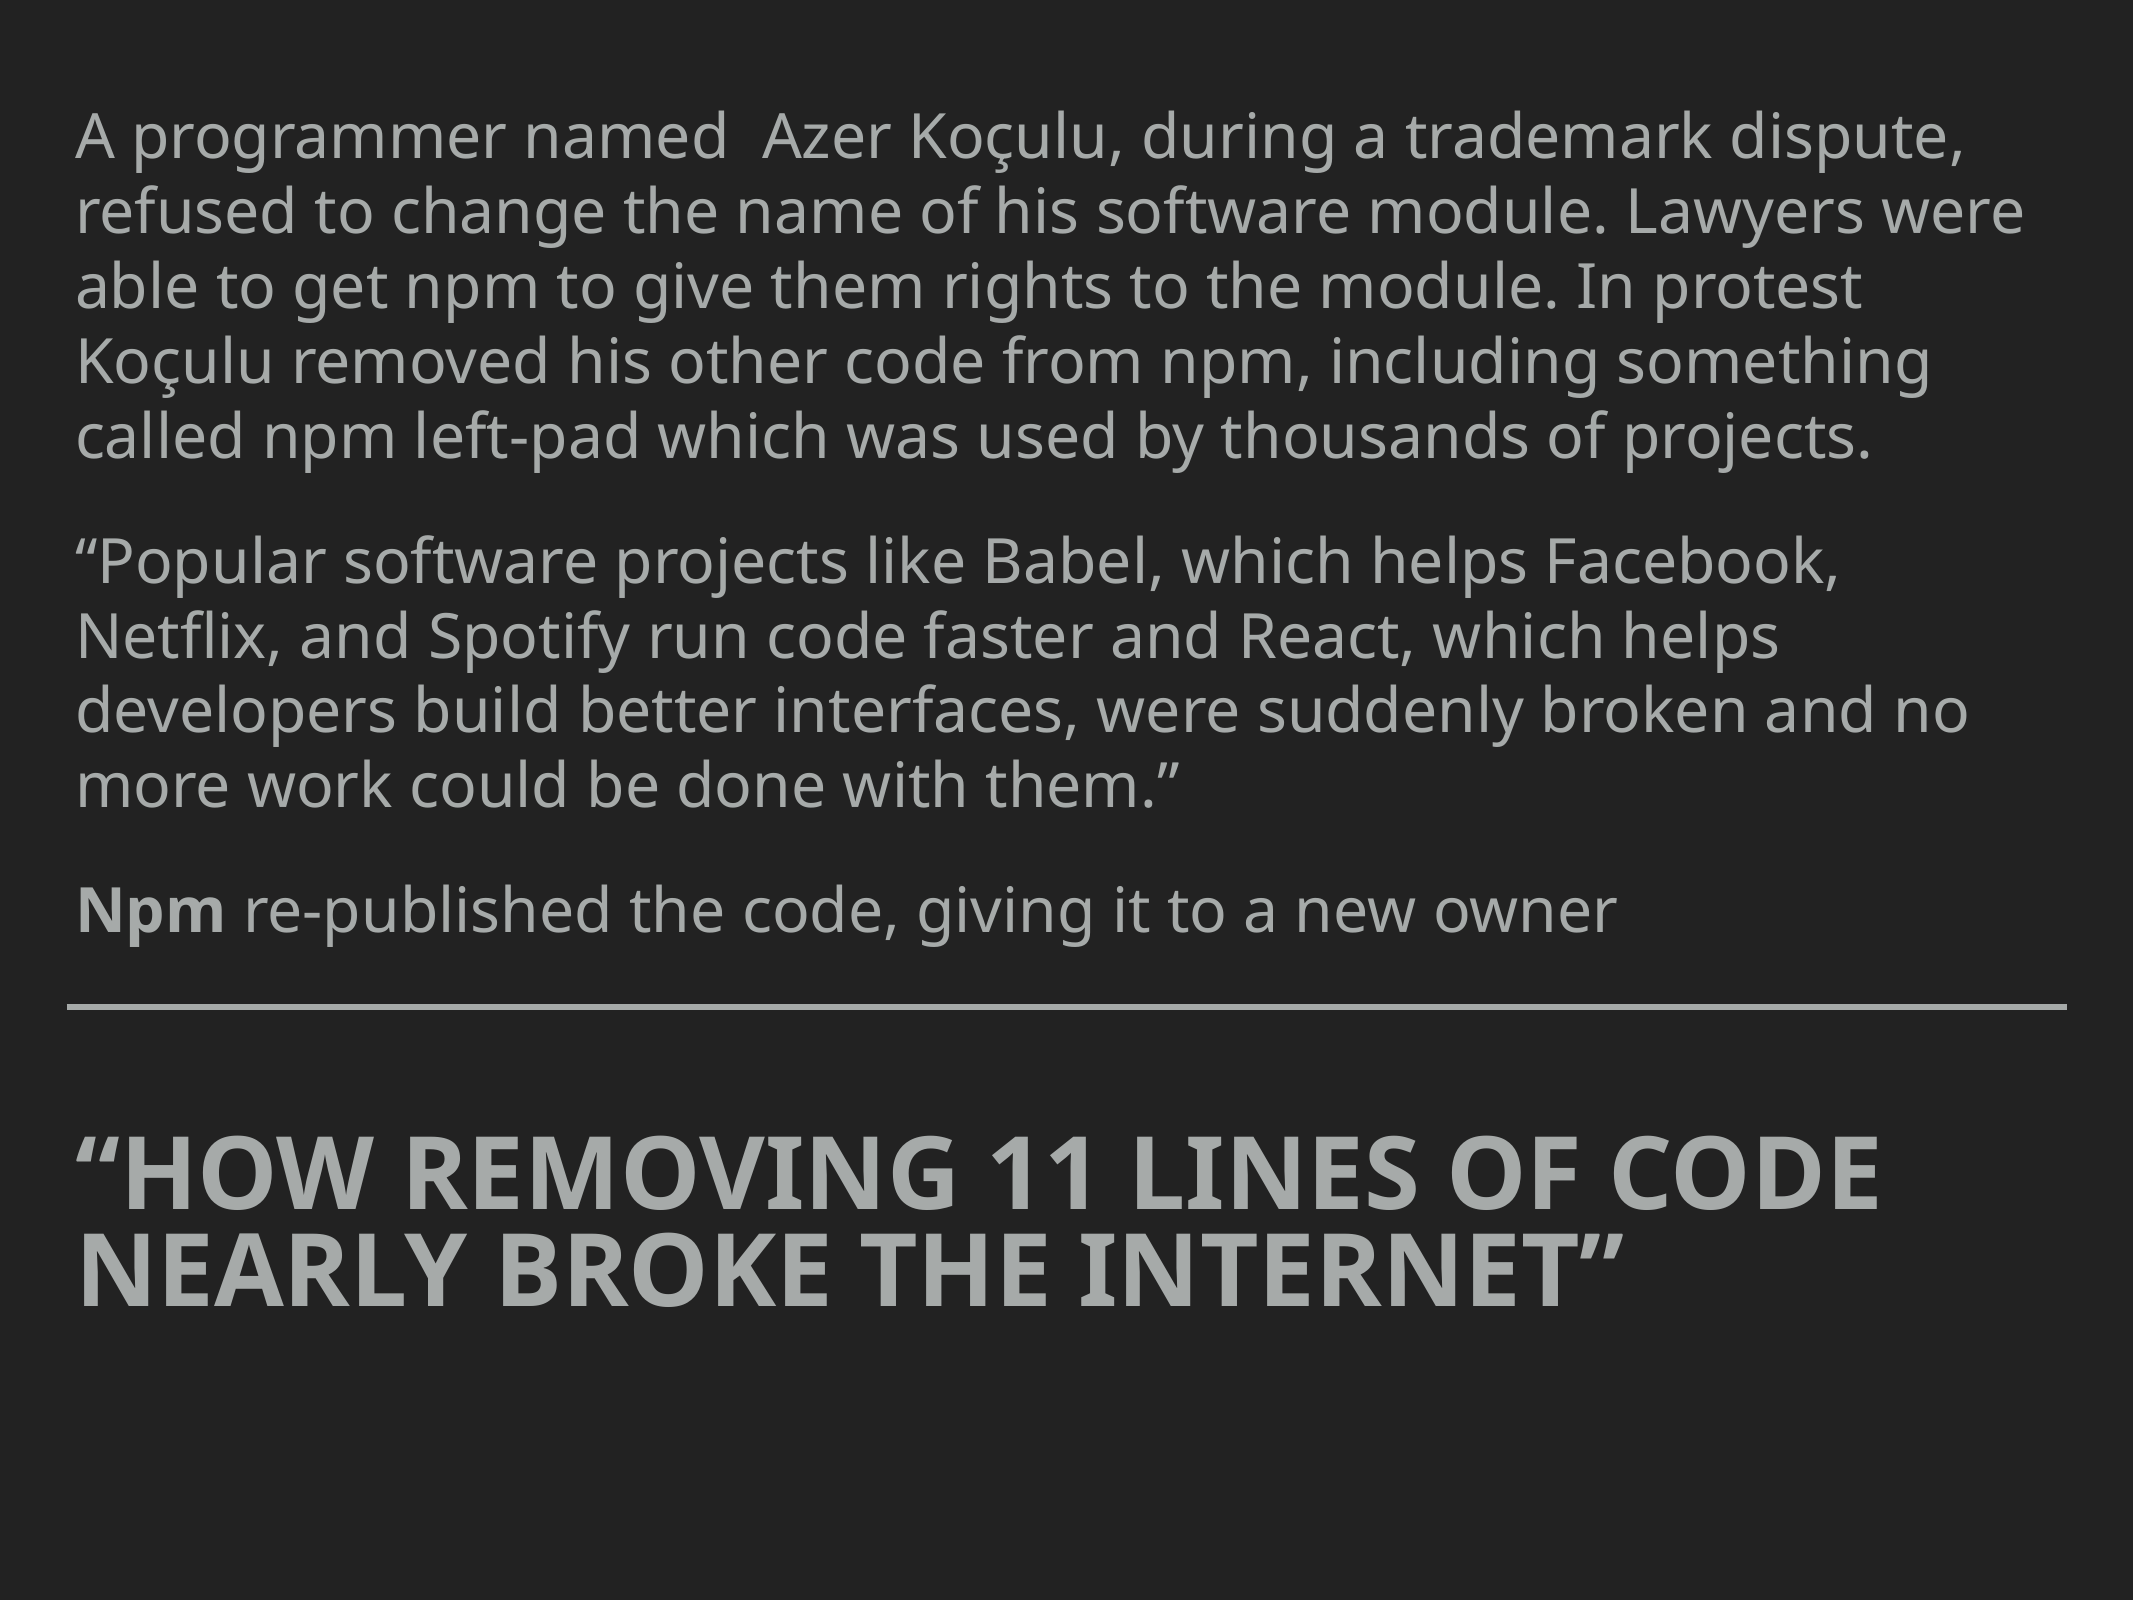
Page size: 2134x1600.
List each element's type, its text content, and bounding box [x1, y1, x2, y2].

title “How removing 11 lines of code nearly broke the internet” [66, 1122, 2068, 1499]
list A programmer named Azer Koçulu, during a trademark dispute, refused to change the name of his software module. Lawyers were able to get npm to give them rights to the module. In protest Koçulu removed his other code from npm, including something called npm left-pad which was used by thousands of projects. “Popular software projects like Babel, which helps Facebook, Netflix, and Spotify run code faster and React, which helps developers build better interfaces, were suddenly broken and no more work could be done with them.” Npm re-published the code, giving it to a new owner [66, 53, 2068, 955]
